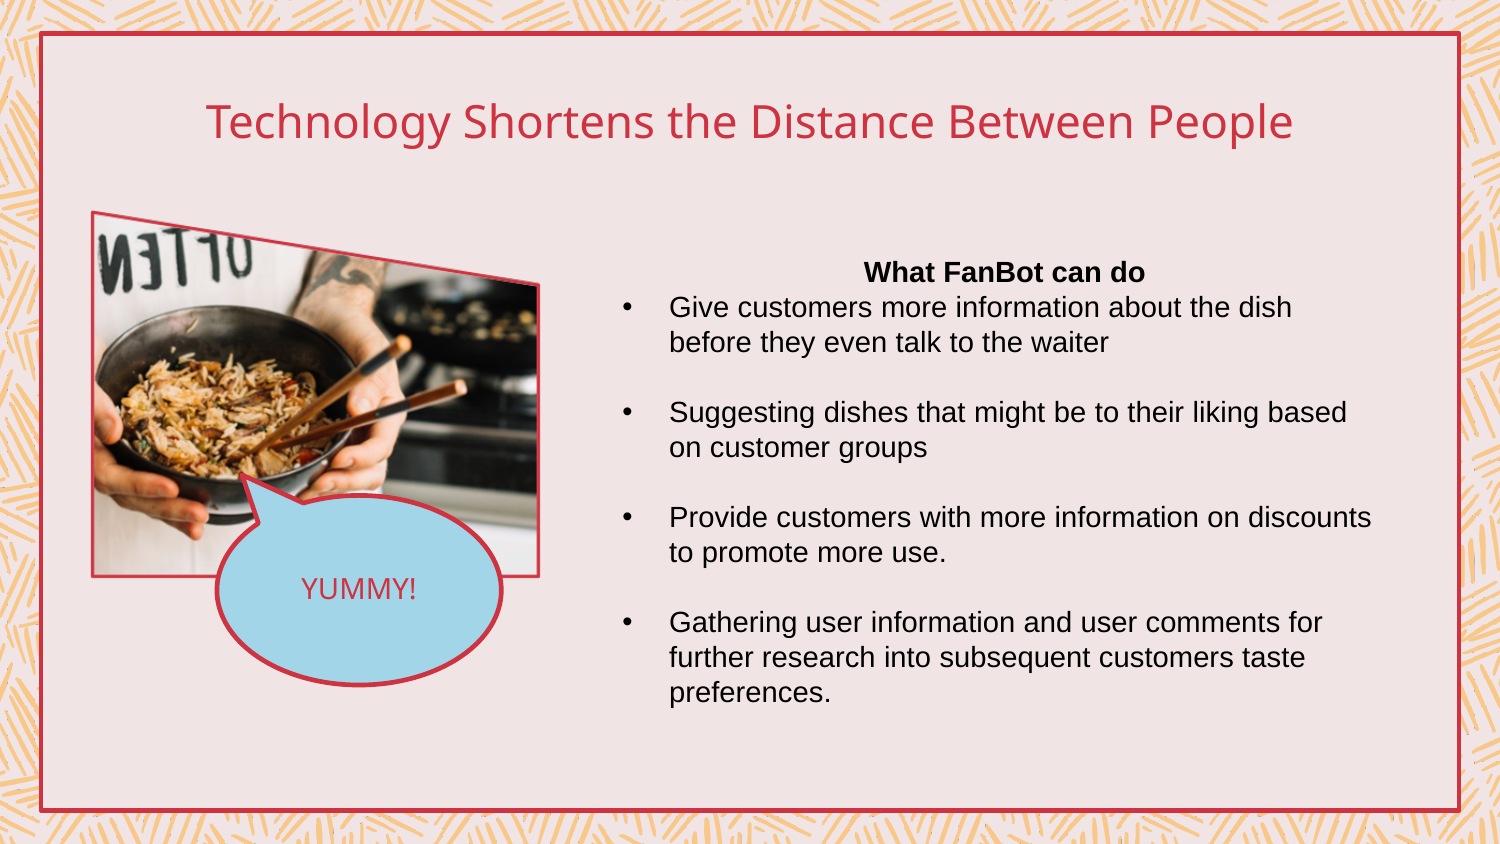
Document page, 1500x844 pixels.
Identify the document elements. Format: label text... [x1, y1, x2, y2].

picture [0, 0, 1500, 844]
text_box What FanBot can do Give customers more information about the dish before they even talk to the waiter Suggesting dishes that might be to their liking based on customer groups Provide customers with more information on discounts to promote more use. Gathering user information and user comments for further research into subsequent customers taste preferences. [607, 211, 1403, 716]
title Technology Shortens the Distance Between People [118, 72, 1382, 167]
text_box YUMMY! [216, 588, 502, 686]
